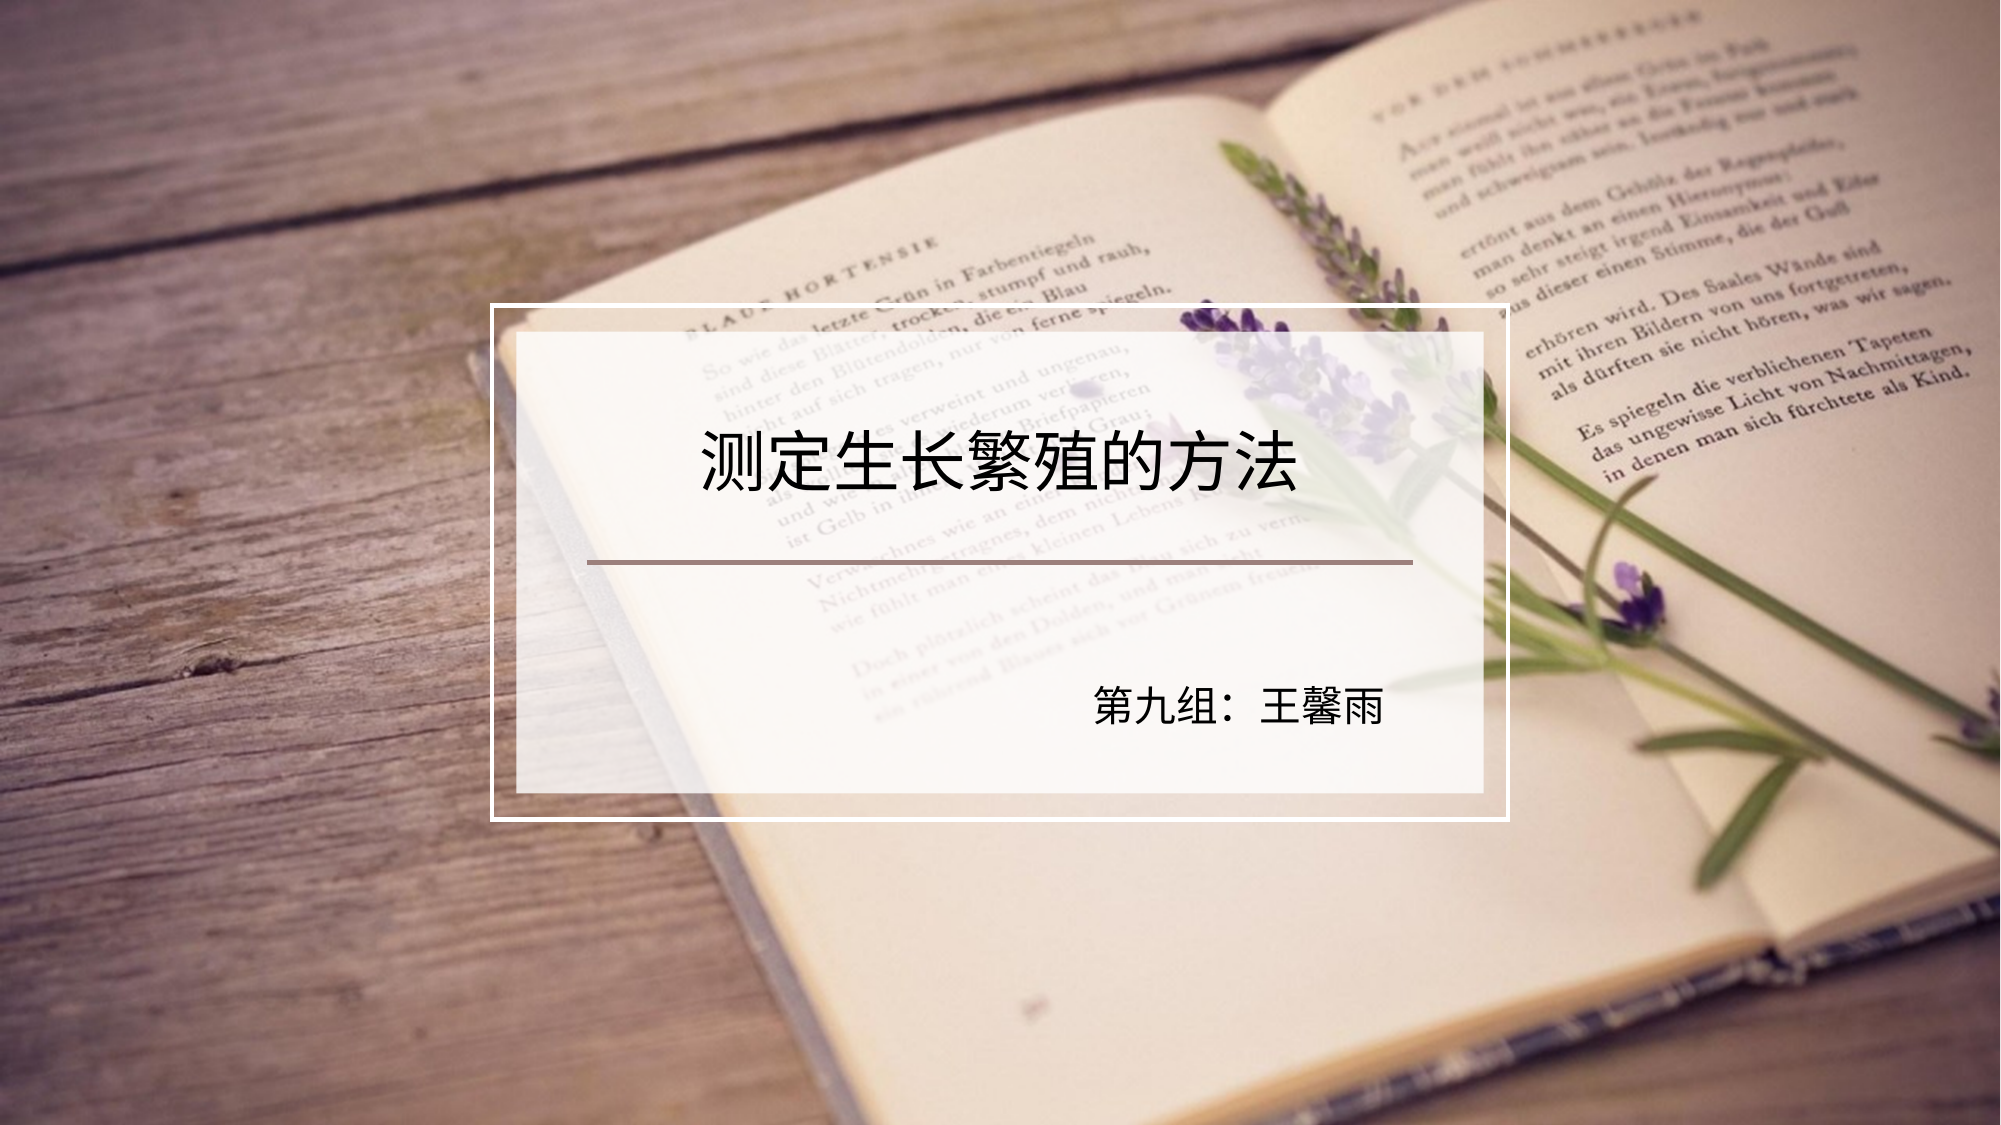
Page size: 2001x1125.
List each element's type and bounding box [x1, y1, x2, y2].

picture [0, 0, 2001, 1125]
text_box [491, 304, 1509, 820]
